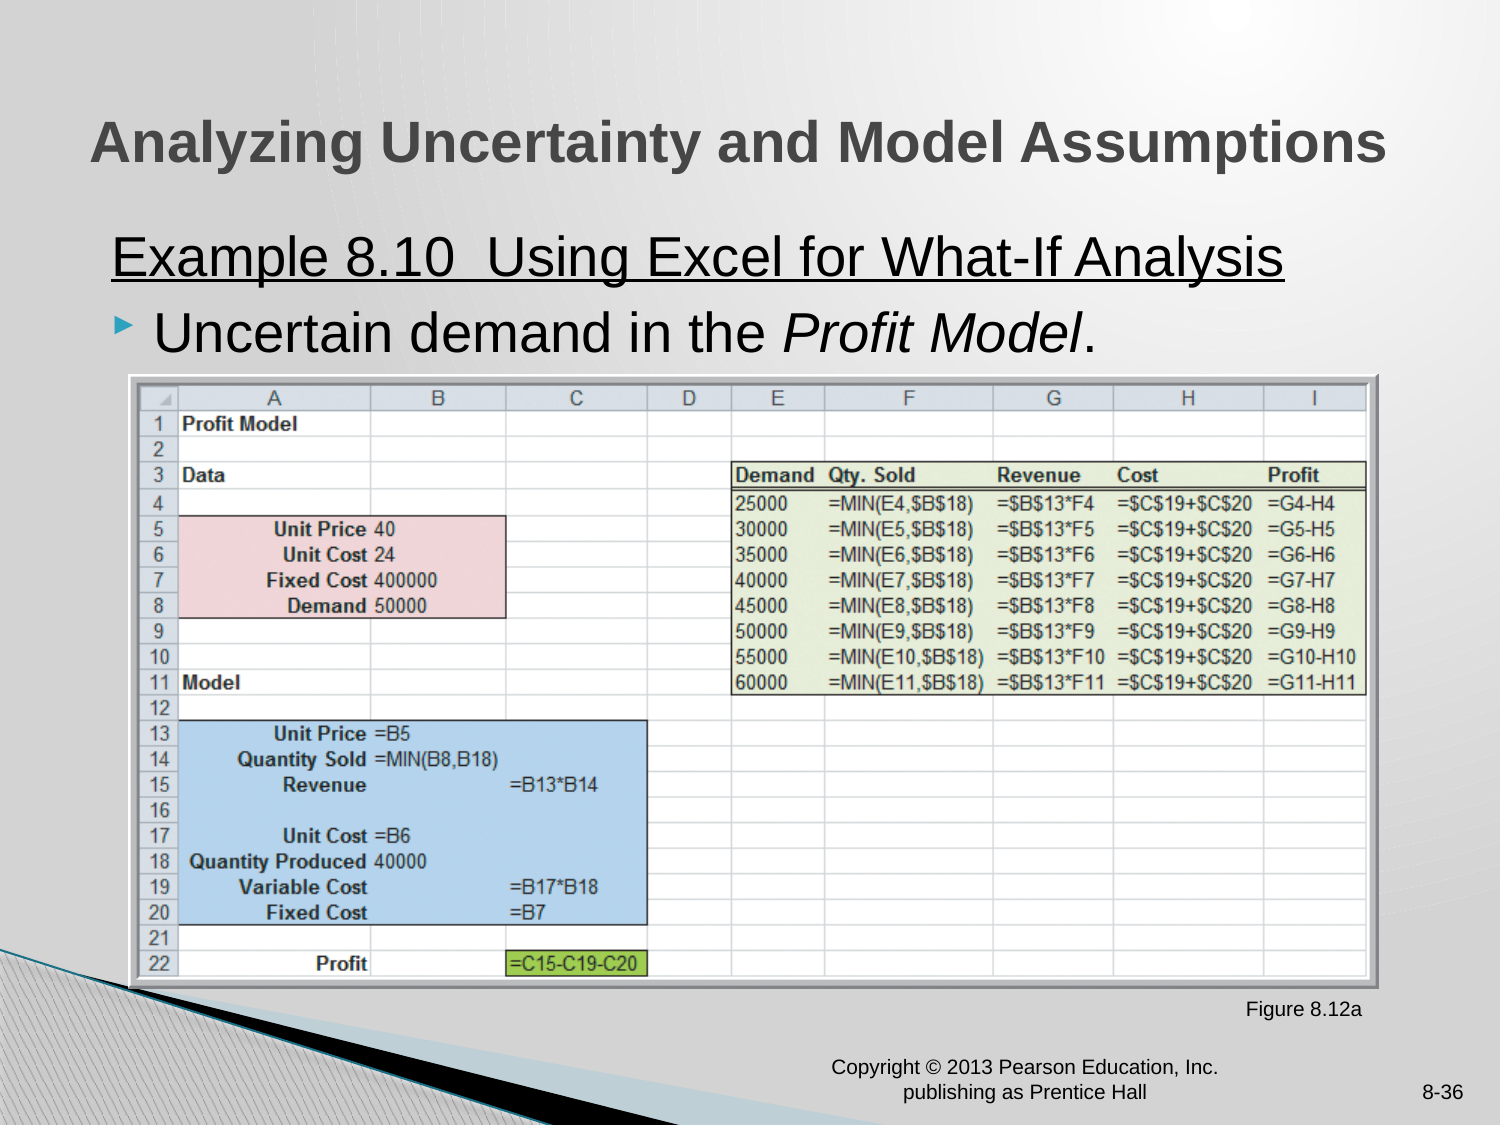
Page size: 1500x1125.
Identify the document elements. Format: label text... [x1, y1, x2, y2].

title Analyzing Uncertainty and Model Assumptions [75, 45, 1425, 233]
text_box Figure 8.12a [1231, 1000, 1377, 1028]
slide_number 8-36 [1362, 1051, 1479, 1112]
footer Copyright © 2013 Pearson Education, Inc. publishing as Prentice Hall [812, 1051, 1238, 1112]
list Example 8.10 Using Excel for What-If Analysis Uncertain demand in the Profit Model. [78, 212, 1429, 956]
picture [128, 374, 1379, 990]
